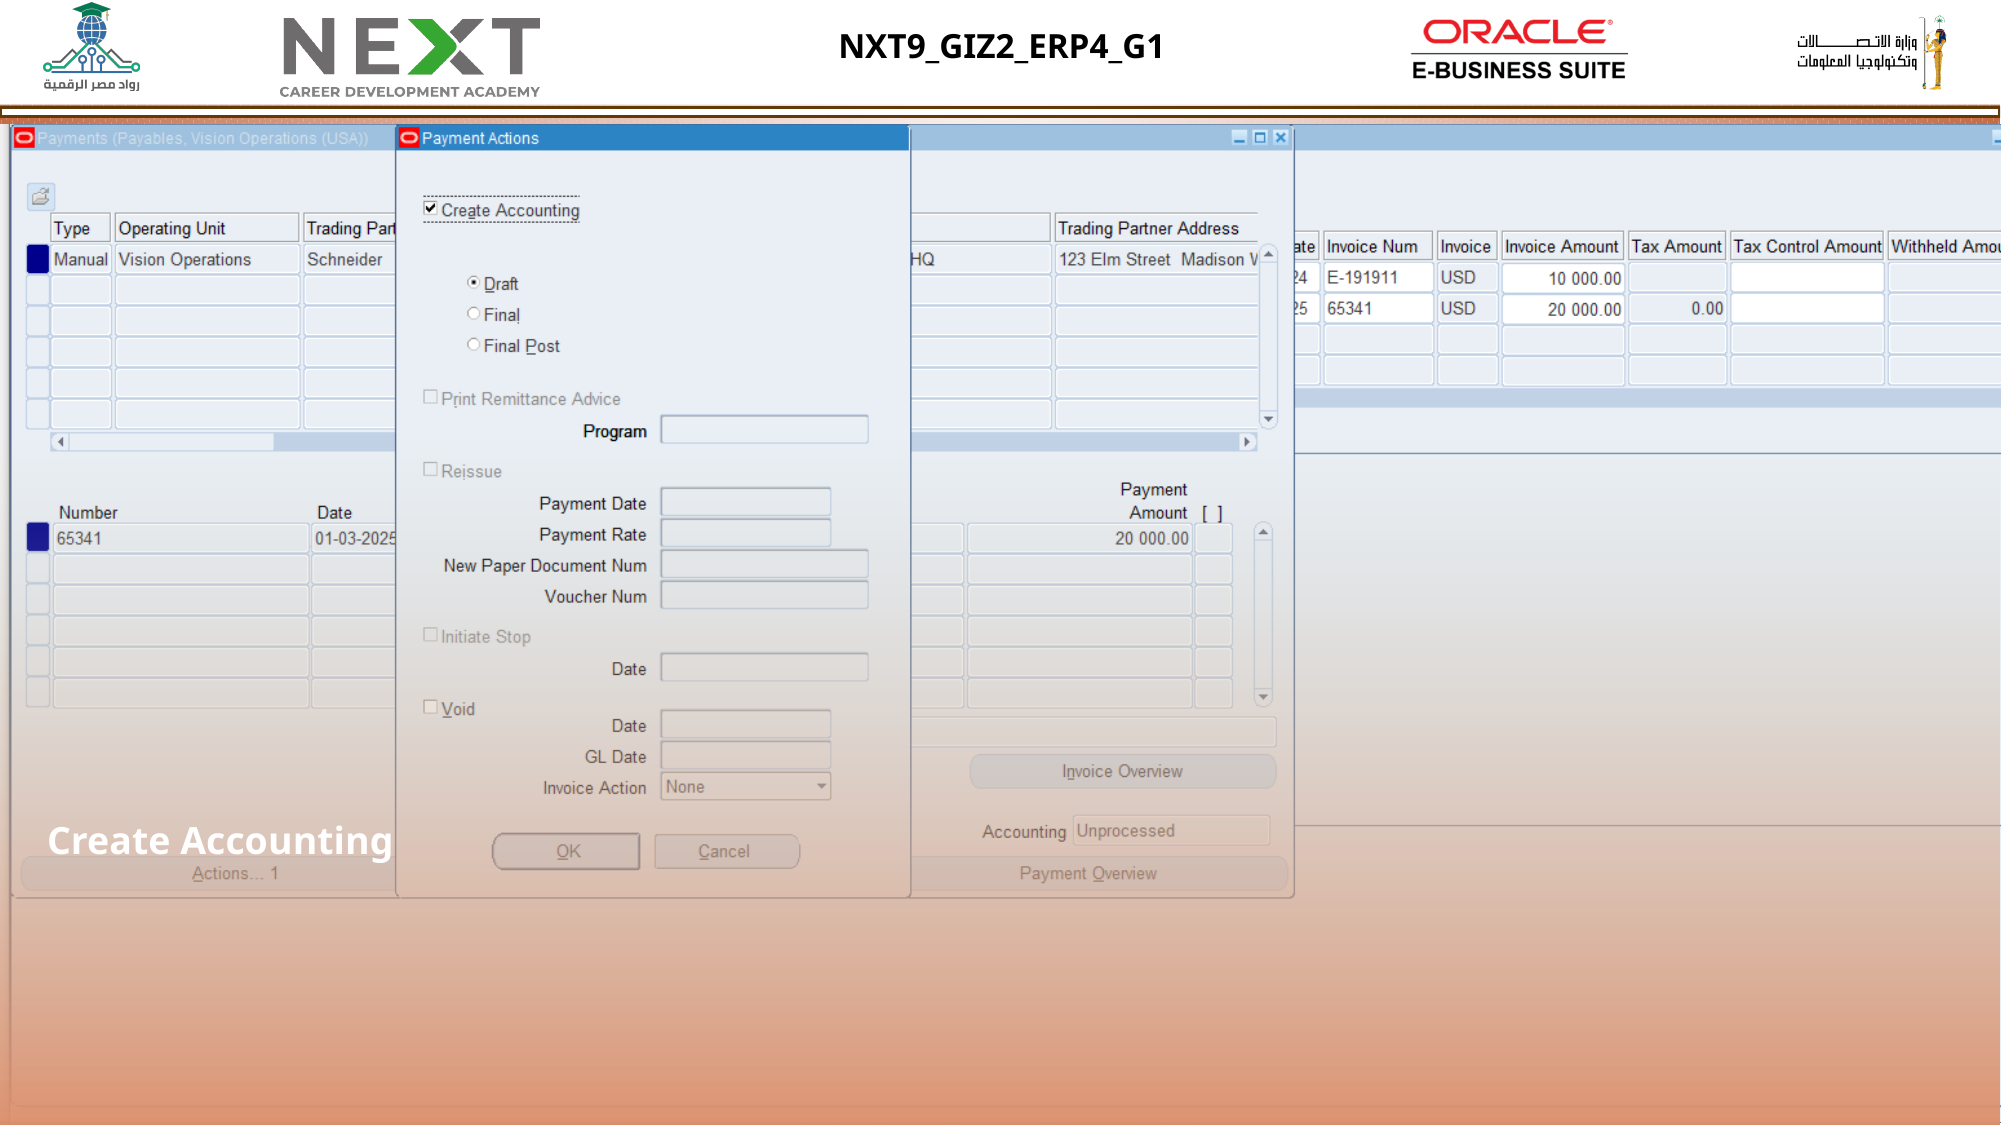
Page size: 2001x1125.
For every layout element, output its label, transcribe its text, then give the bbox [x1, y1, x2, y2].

footer NXT9_GIZ2_ERP4_G1 [664, 18, 1340, 78]
picture [1785, 3, 1957, 100]
picture [275, 18, 540, 100]
picture [43, 2, 140, 91]
picture [0, 0, 2001, 1123]
